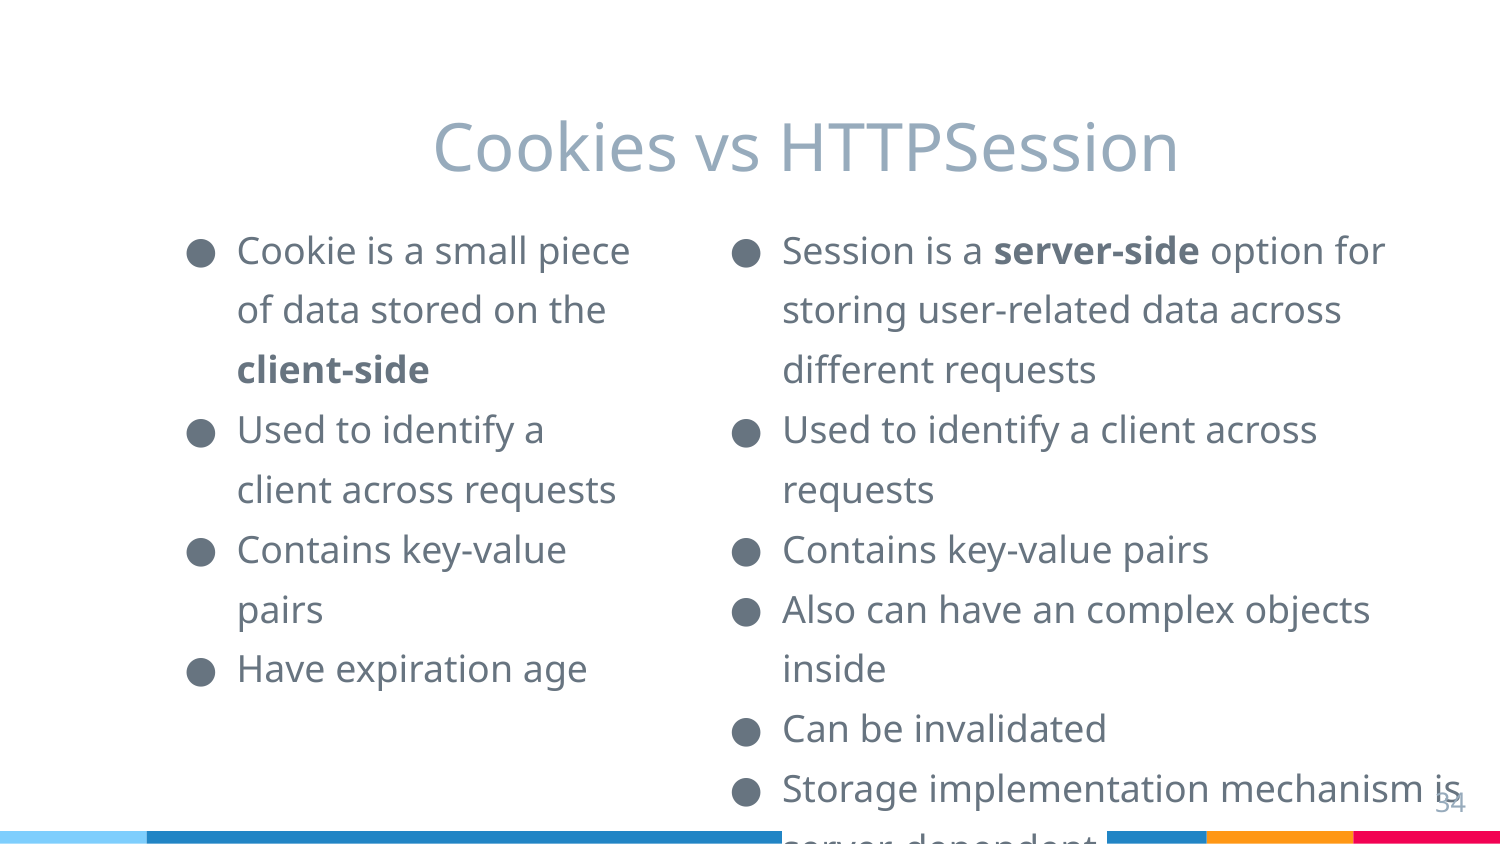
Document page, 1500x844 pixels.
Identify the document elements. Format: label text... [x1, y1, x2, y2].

list Cookie is a small piece of data stored on the client-side Used to identify a client across requests Contains key-value pairs Have expiration age [146, 196, 662, 808]
title Cookies vs HTTPSession [146, 58, 1469, 200]
list Session is a server-side option for storing user-related data across different requests Used to identify a client across requests Contains key-value pairs Also can have an complex objects inside Can be invalidated Storage implementation mechanism is server-dependent. [692, 196, 1482, 808]
slide_number 34 [1391, 770, 1482, 822]
